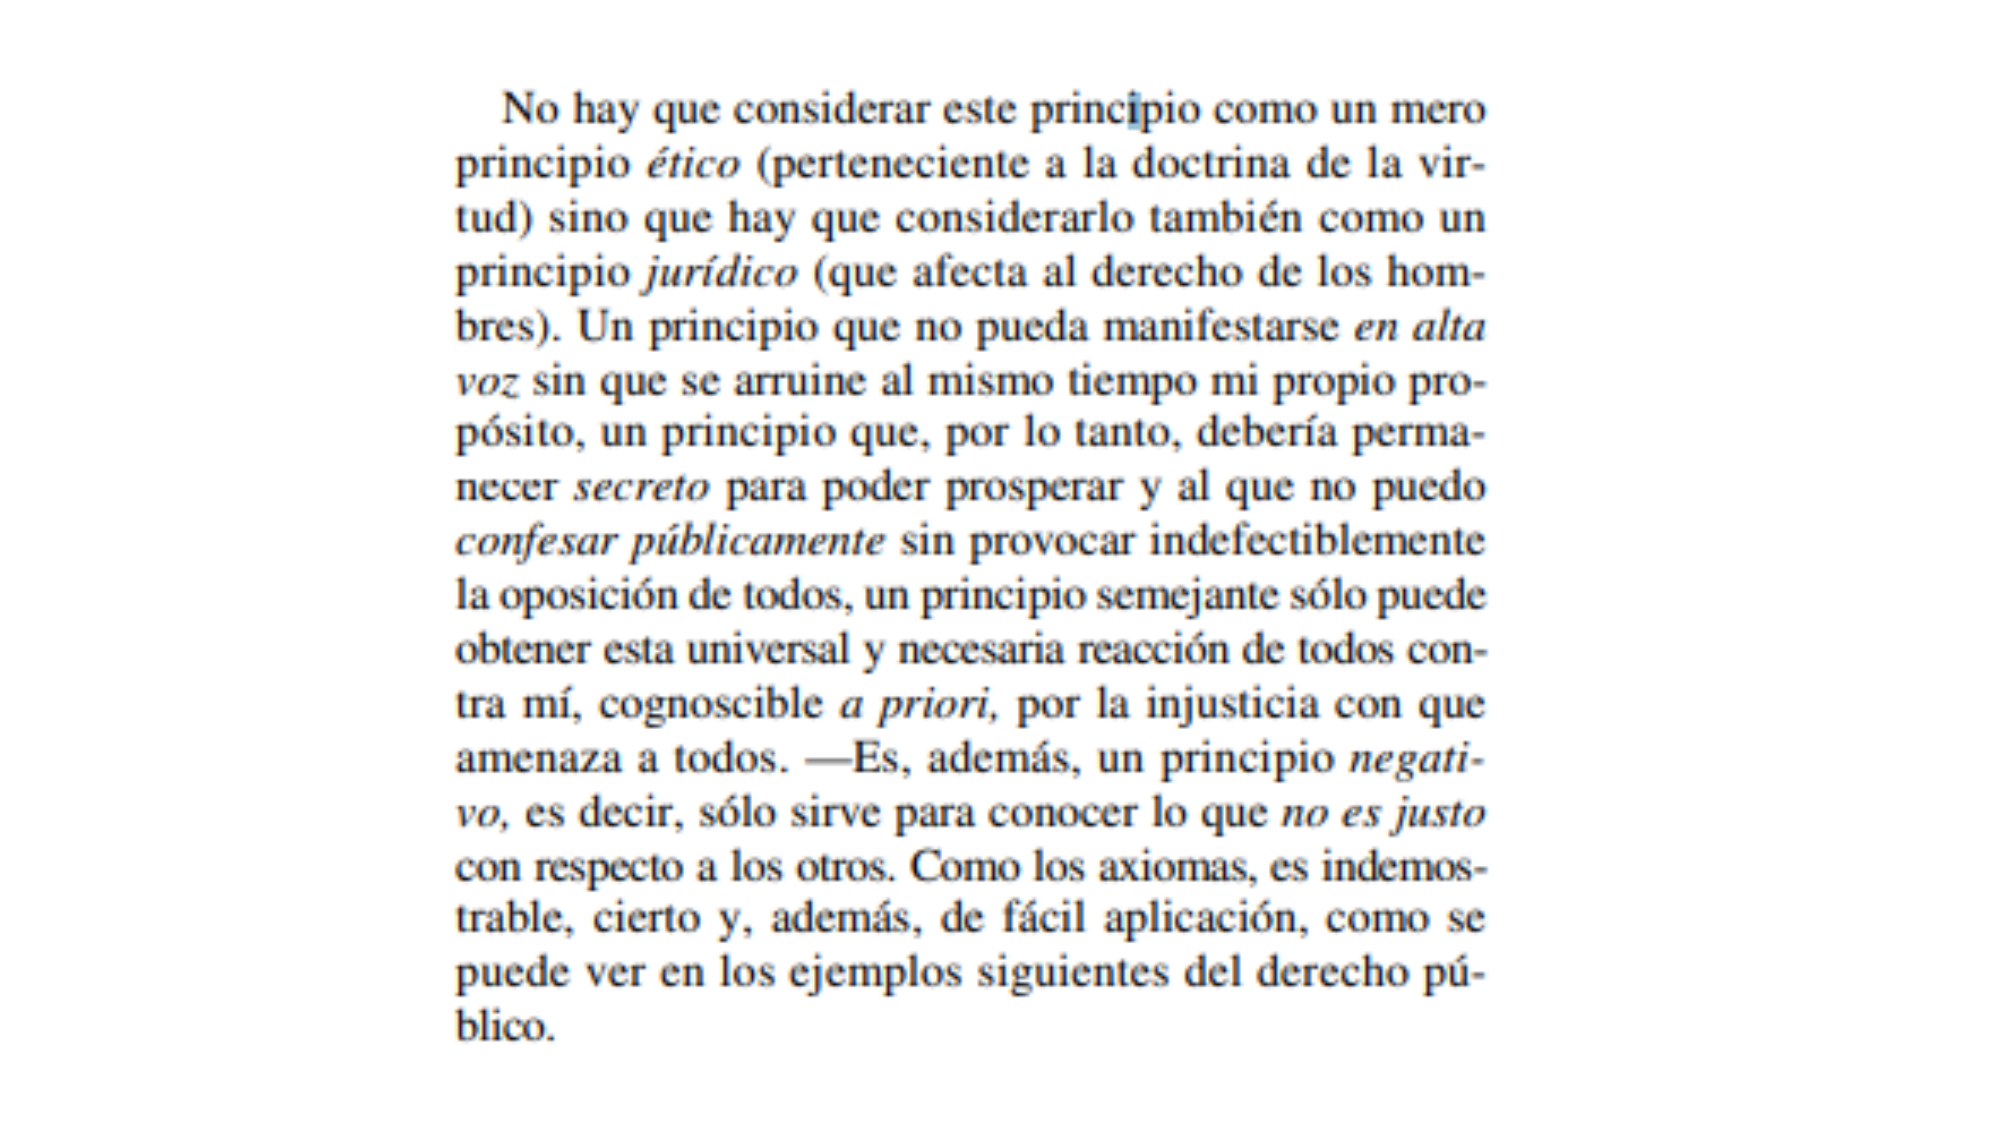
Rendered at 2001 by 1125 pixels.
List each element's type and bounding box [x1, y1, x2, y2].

picture [409, 63, 1533, 1062]
